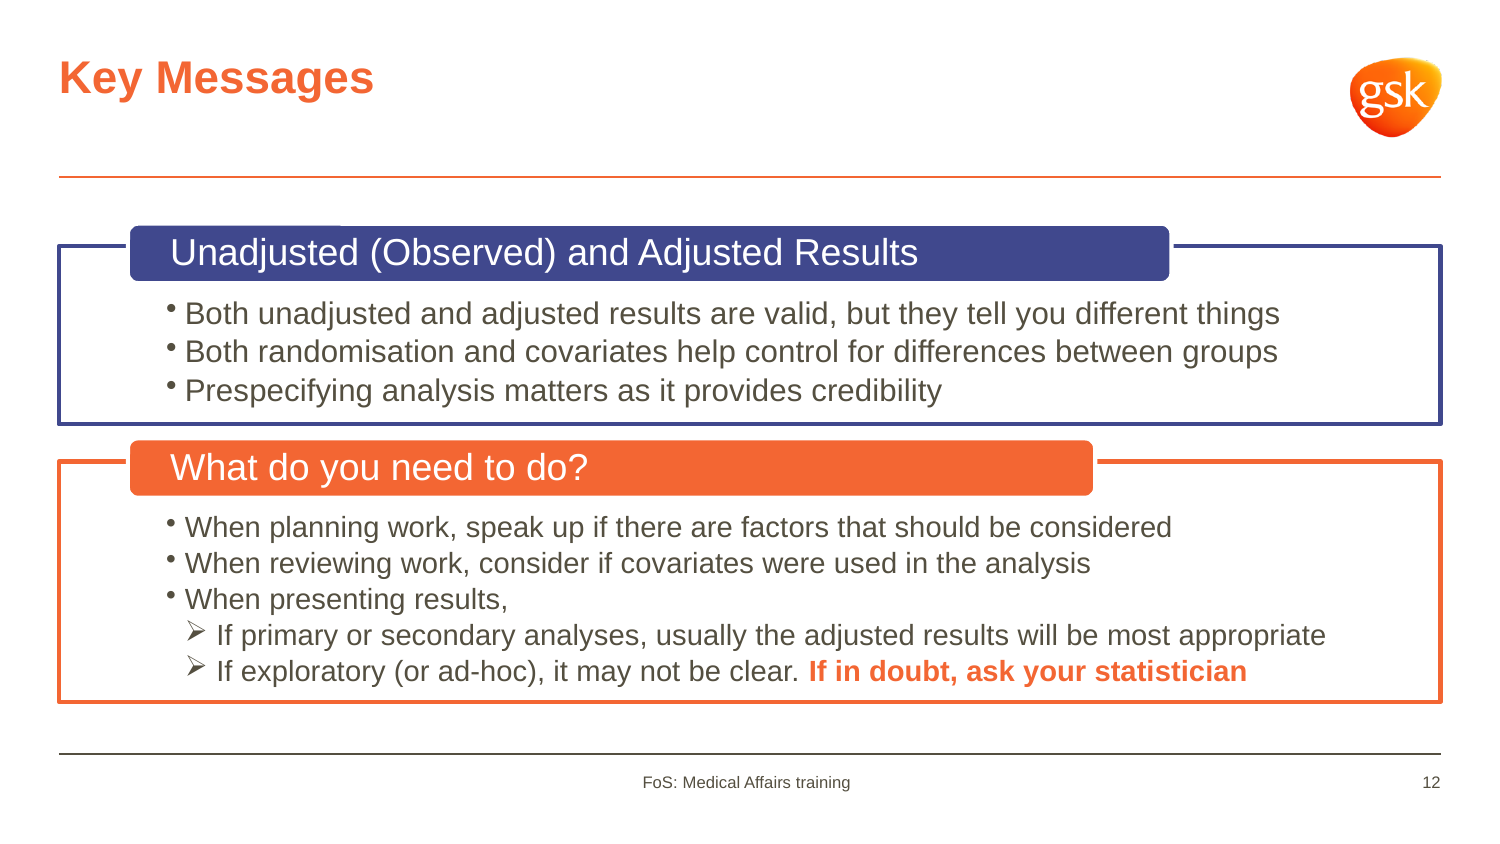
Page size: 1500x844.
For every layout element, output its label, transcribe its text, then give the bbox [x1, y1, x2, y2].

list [58, 195, 1441, 731]
slide_number FoS: Medical Affairs training [489, 771, 1009, 817]
title Key Messages [58, 47, 1302, 103]
picture [1333, 38, 1457, 157]
slide_number 12 [1304, 771, 1441, 817]
